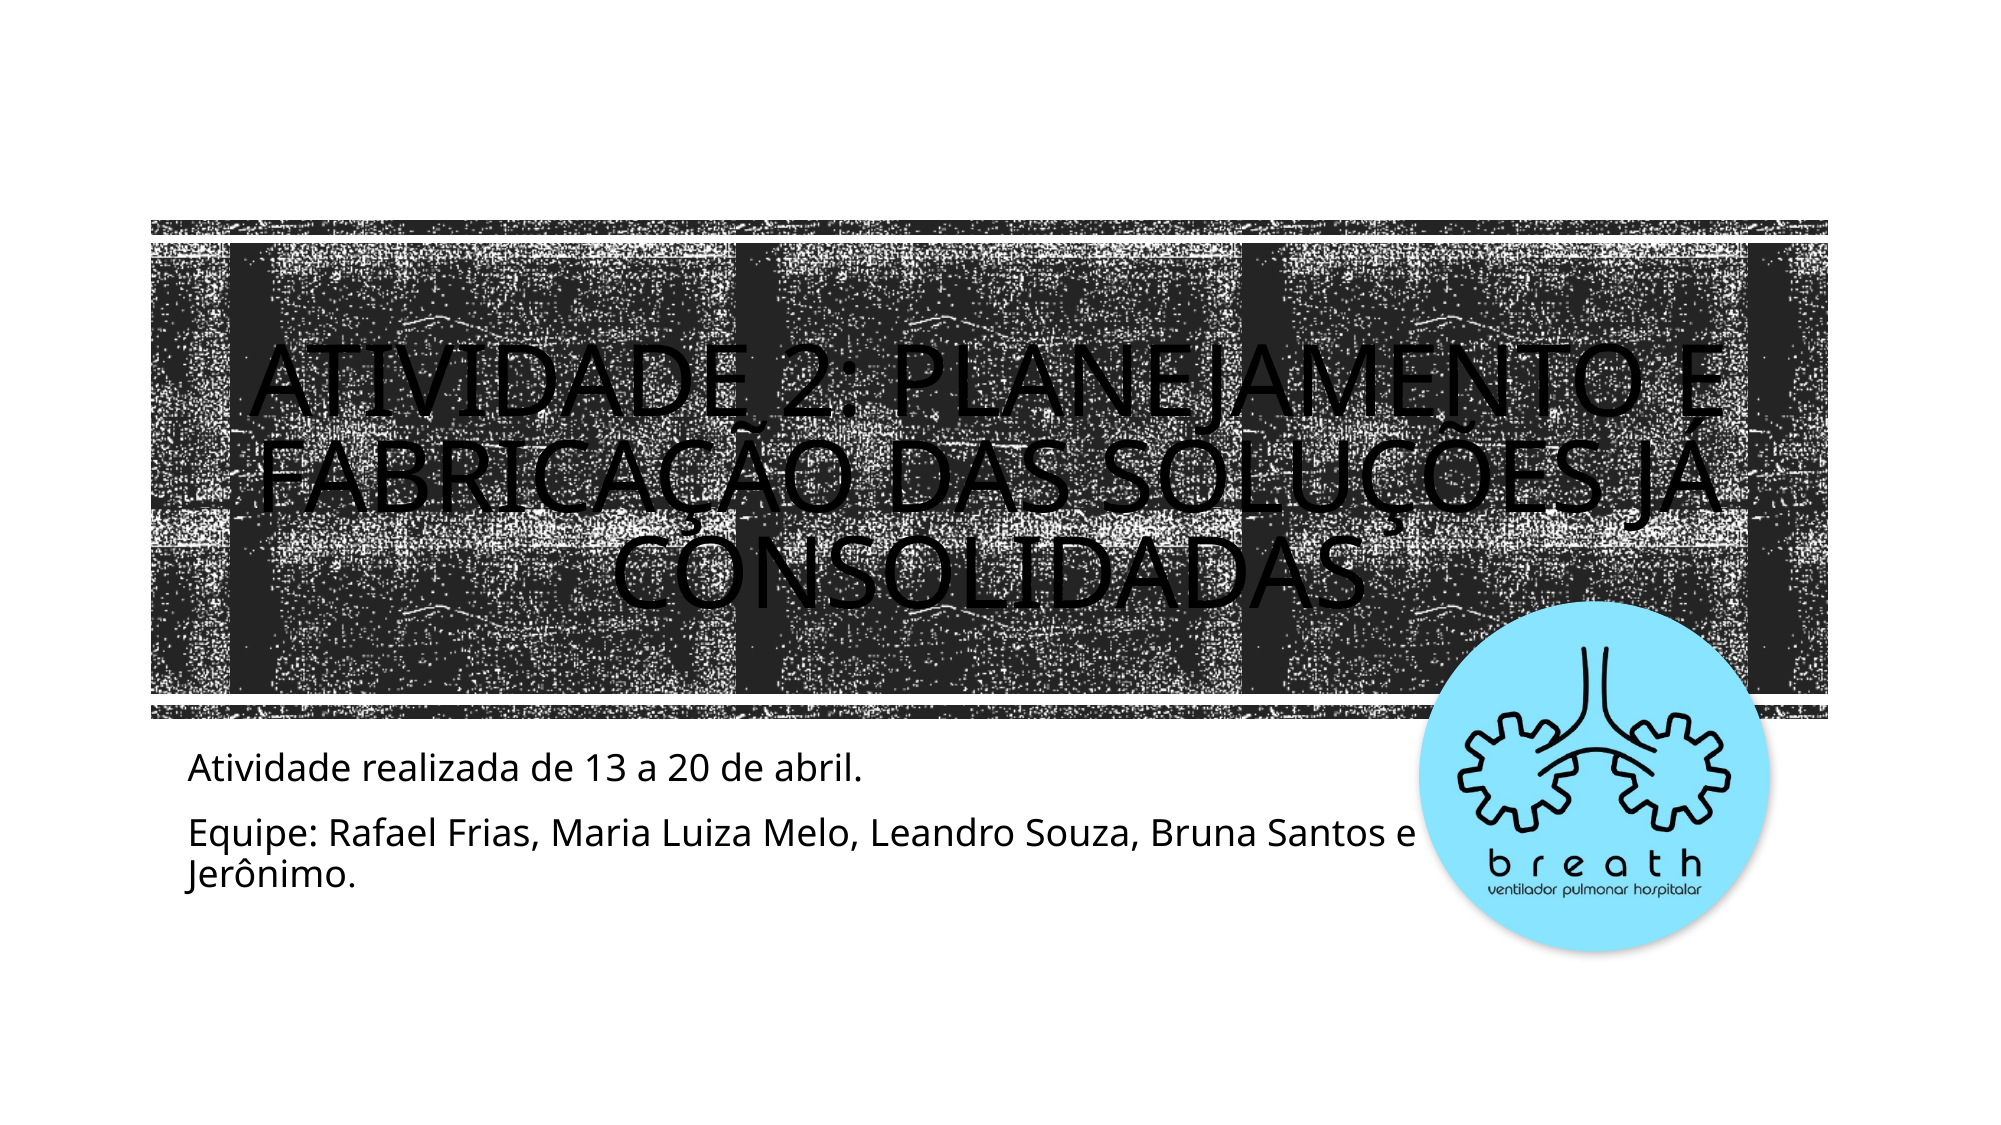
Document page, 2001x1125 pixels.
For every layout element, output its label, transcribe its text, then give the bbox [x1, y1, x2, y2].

title Atividade 2: Planejamento e fabricação das soluções já consolidadas [172, 234, 1808, 733]
picture [1422, 733, 1770, 952]
text_box [975, 537, 1025, 588]
text_box Atividade realizada de 13 a 20 de abril. Equipe: Rafael Frias, Maria Luiza Melo, Leandro Souza, Bruna Santos e Jerônimo. [172, 741, 1436, 1039]
